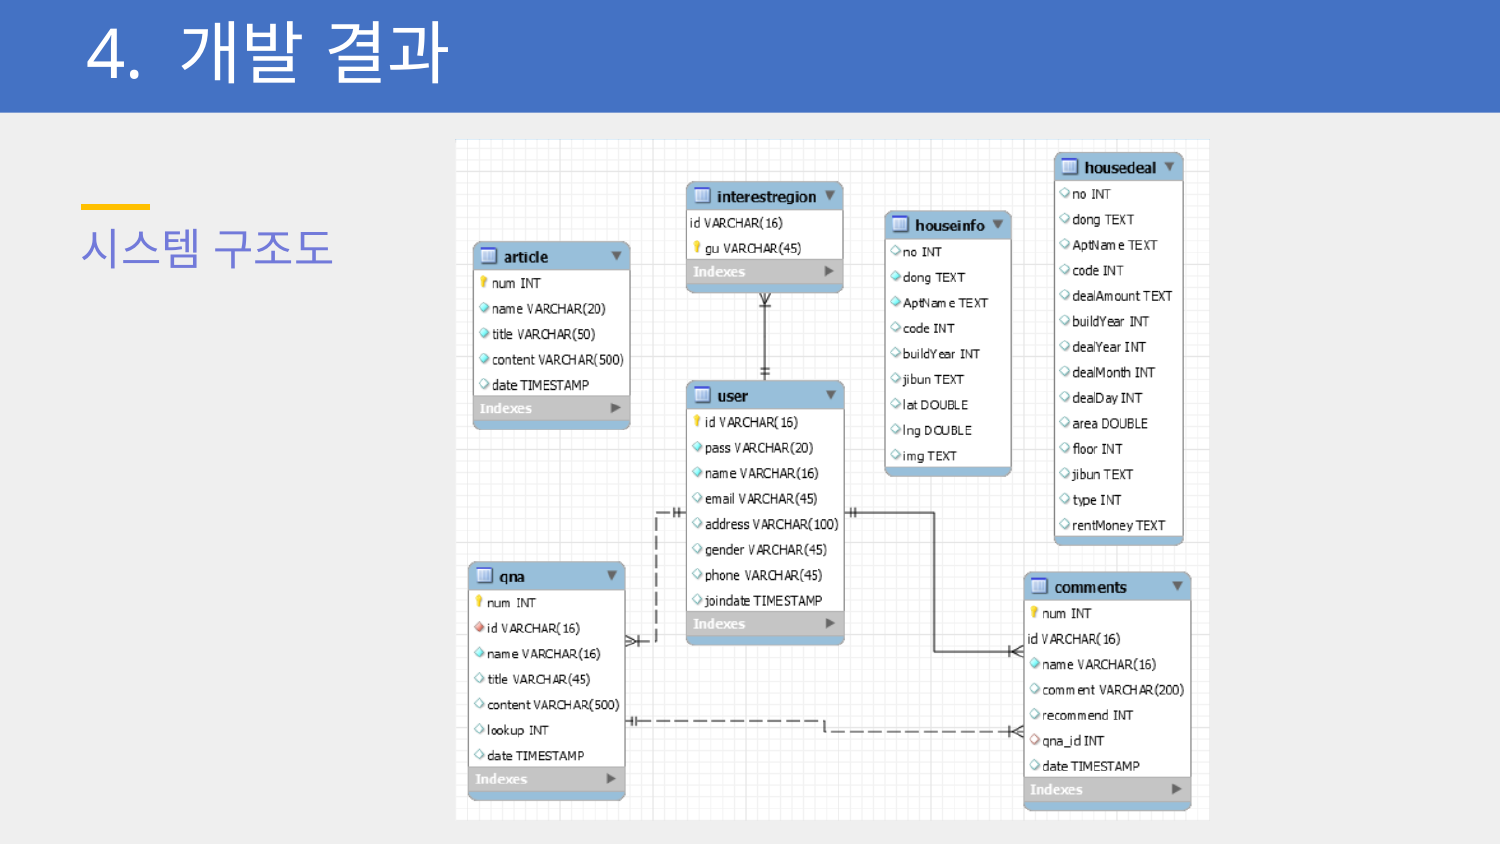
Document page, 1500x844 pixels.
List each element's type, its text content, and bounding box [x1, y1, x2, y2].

title 4. 개발 결과 [0, 0, 1500, 113]
picture [455, 139, 1210, 821]
list 시스템 구조도 [0, 221, 392, 324]
